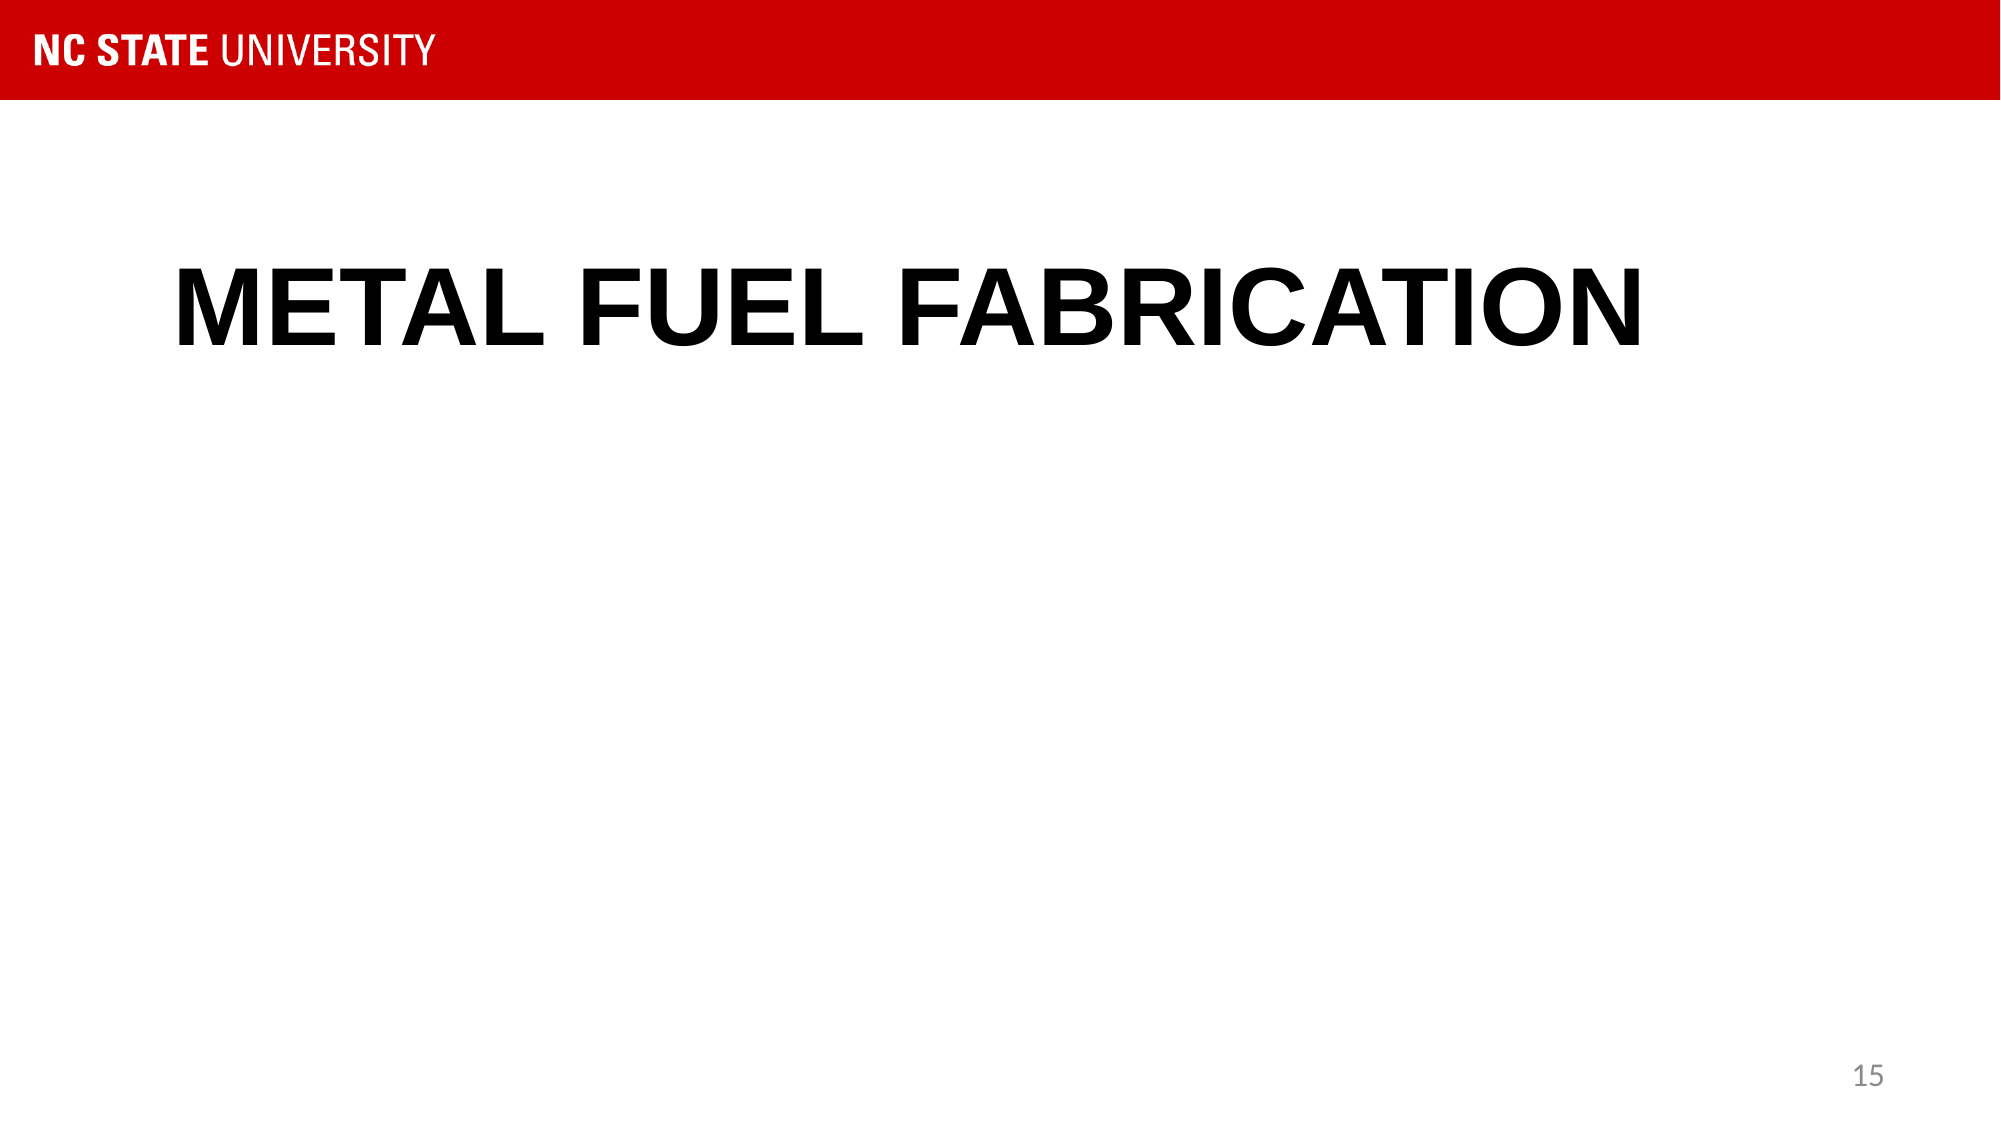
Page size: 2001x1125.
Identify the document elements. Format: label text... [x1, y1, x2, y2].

picture [0, 0, 2001, 100]
title Metal fuel fabrication [157, 226, 1858, 450]
slide_number 15 [1433, 1042, 1900, 1103]
